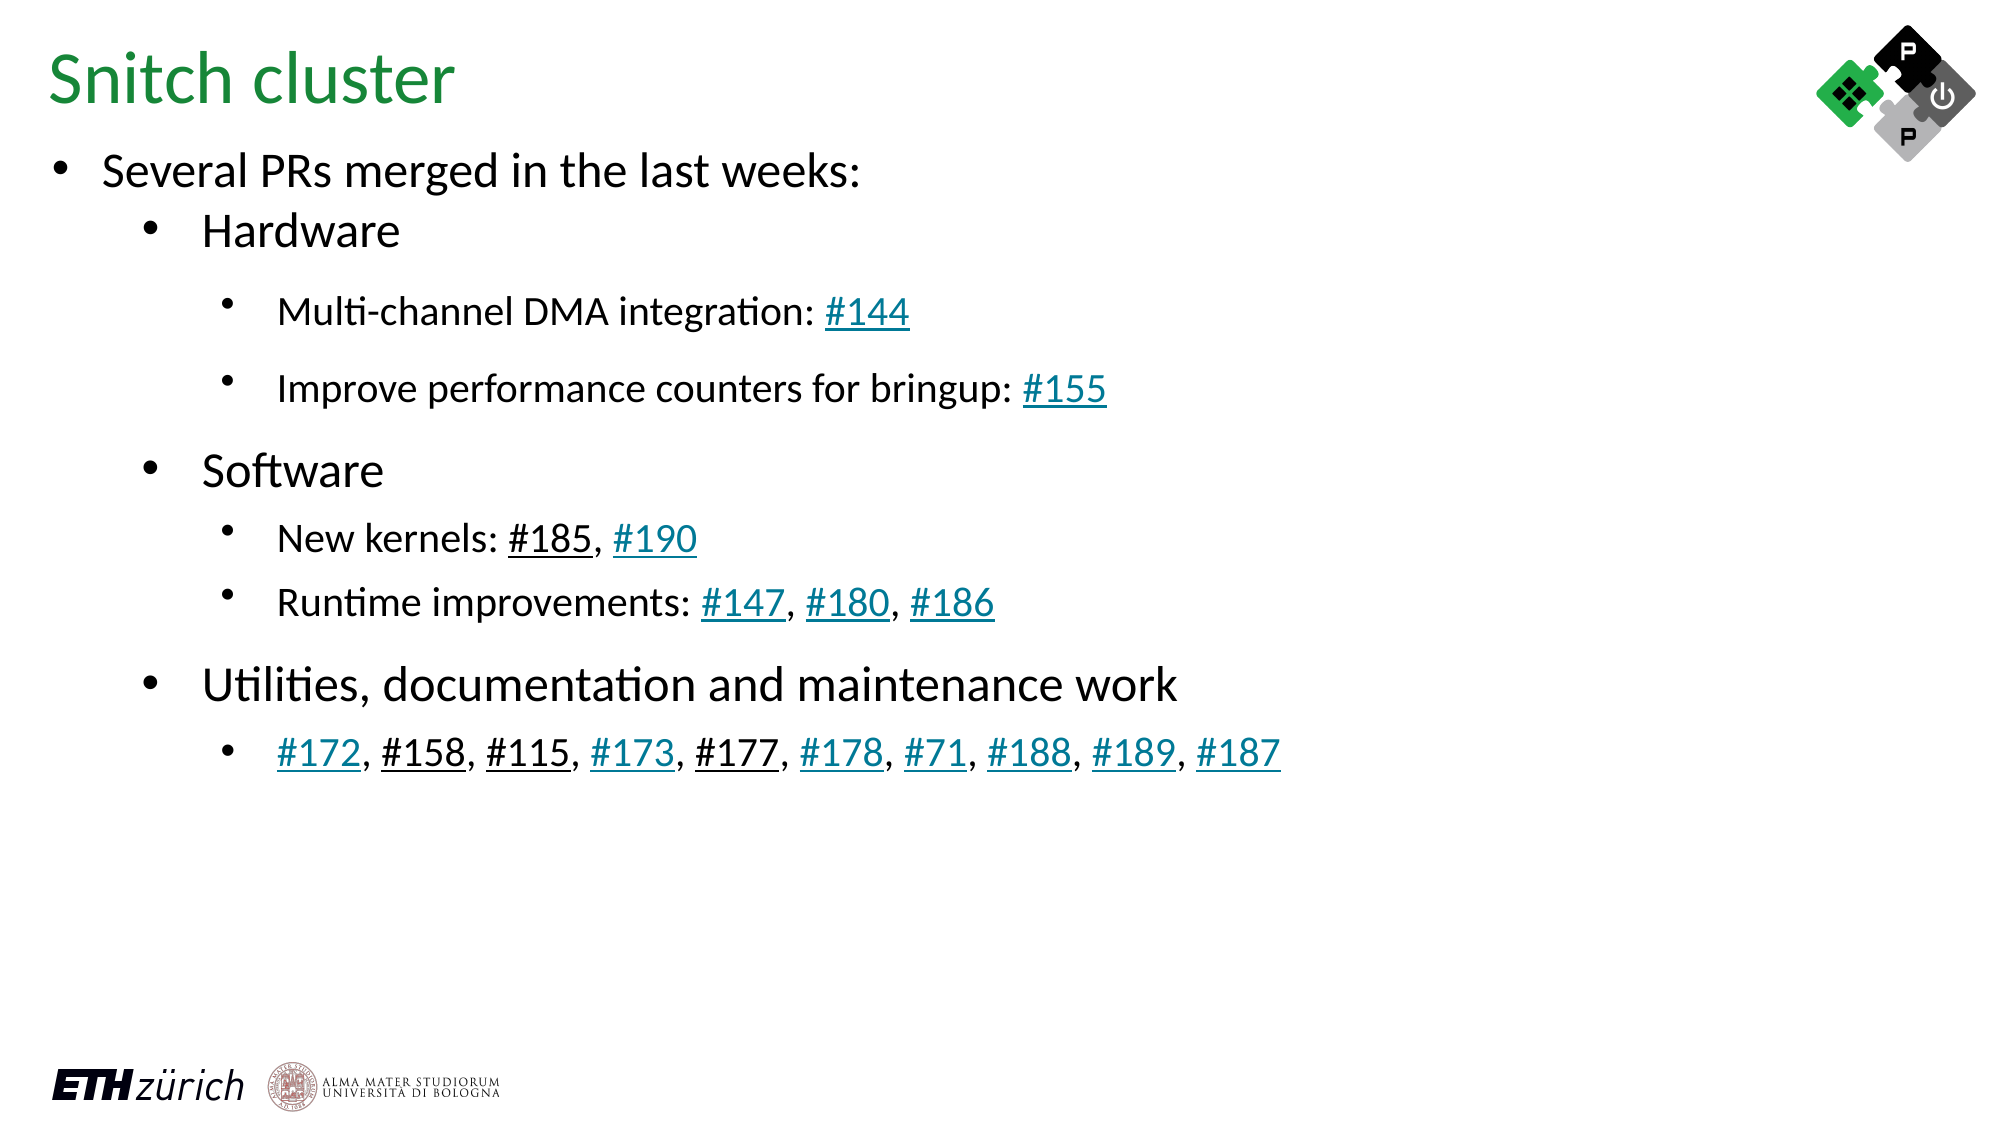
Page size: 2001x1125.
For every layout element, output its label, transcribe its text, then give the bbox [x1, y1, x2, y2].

picture [1815, 24, 1977, 163]
picture [322, 1075, 500, 1097]
picture [266, 1075, 319, 1113]
picture [51, 1075, 244, 1101]
text_box Several PRs merged in the last weeks: Hardware Multi-channel DMA integration: #144 Improve performance counters for bringup: #155 Software New kernels: #185, #190 Runtime improvements: #147, #180, #186 Utilities, documentation and maintenance work #172, #158, #115, #173, #177, #178, #71, #188, #189, #187 [51, 129, 1902, 1075]
text_box Snitch cluster [49, 27, 1959, 130]
